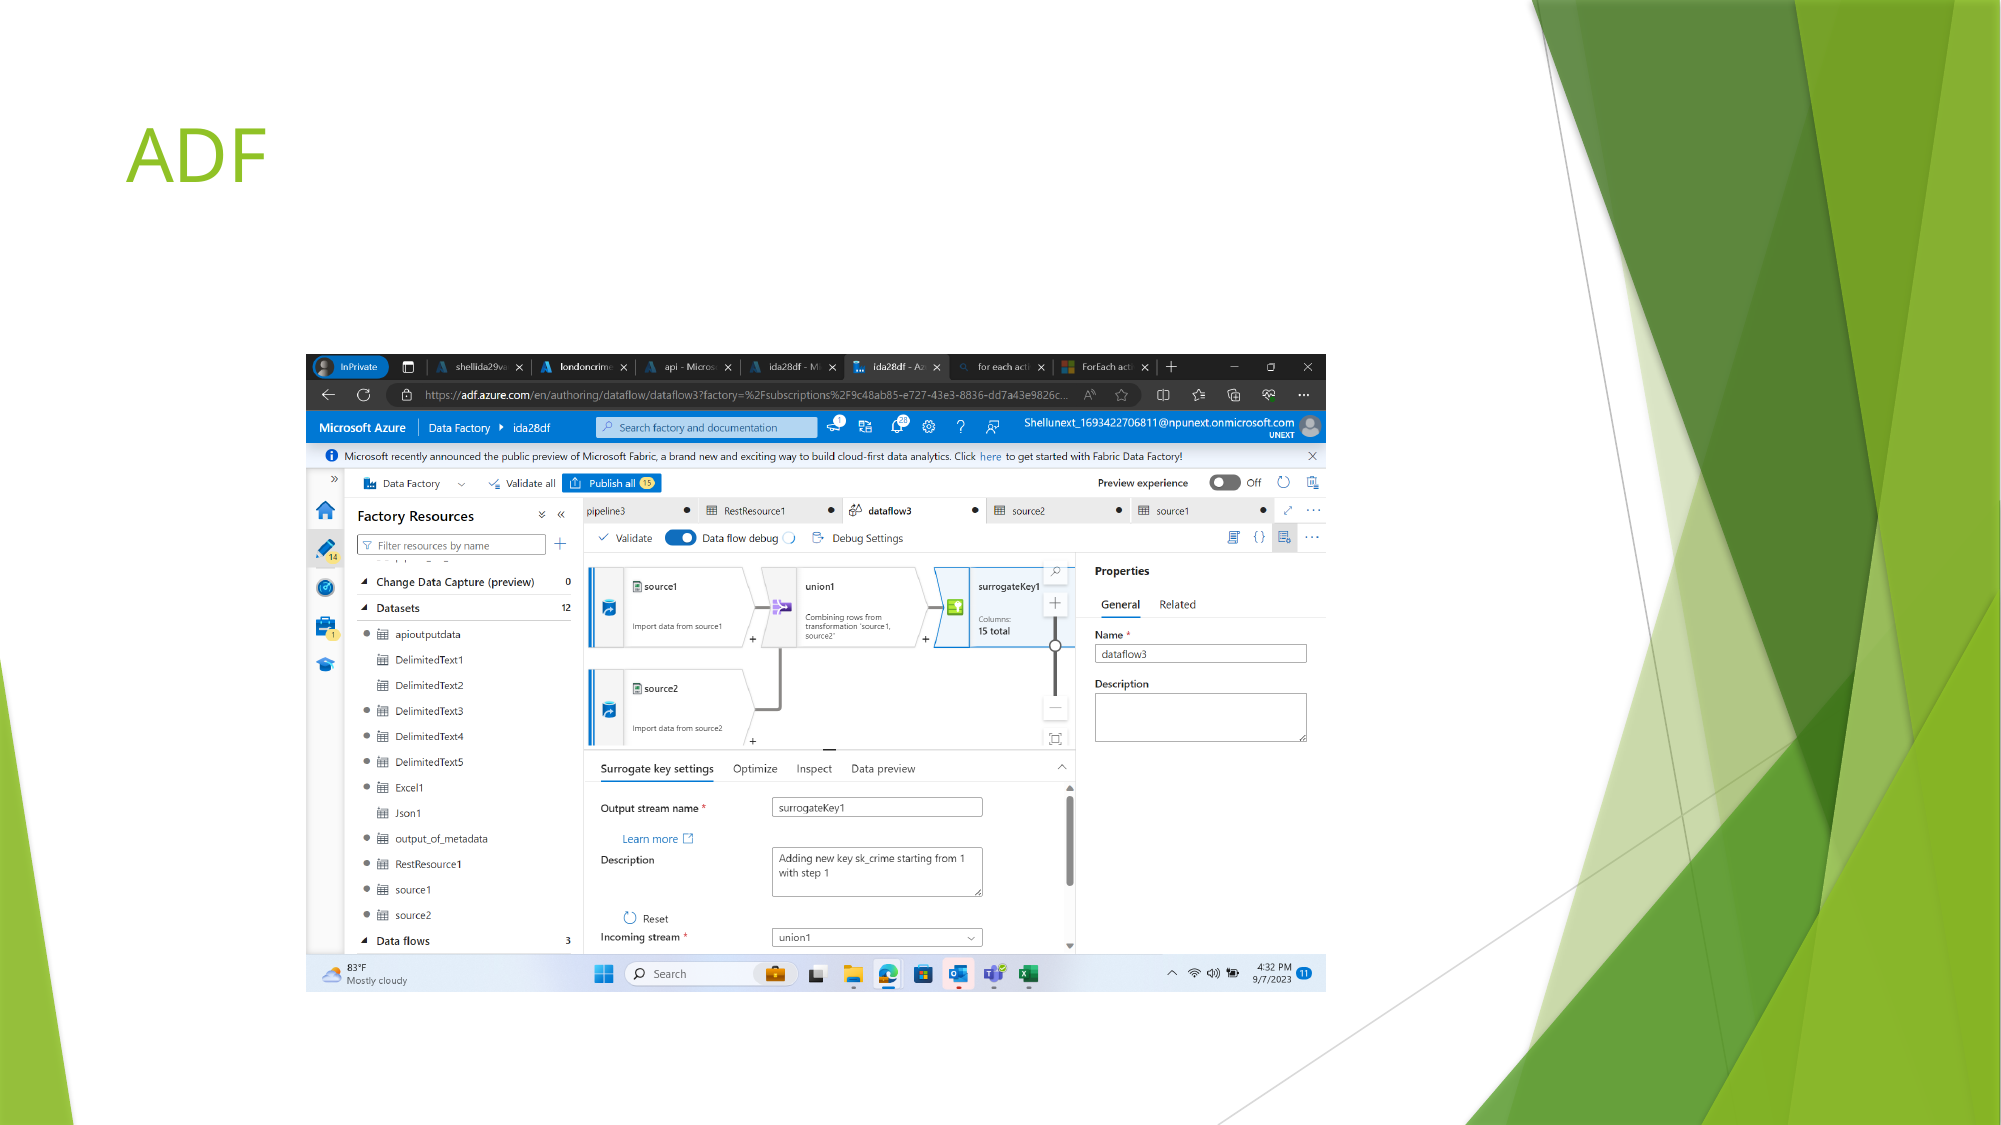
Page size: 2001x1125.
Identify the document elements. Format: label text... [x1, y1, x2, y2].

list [306, 353, 1327, 992]
title ADF [111, 99, 1522, 317]
